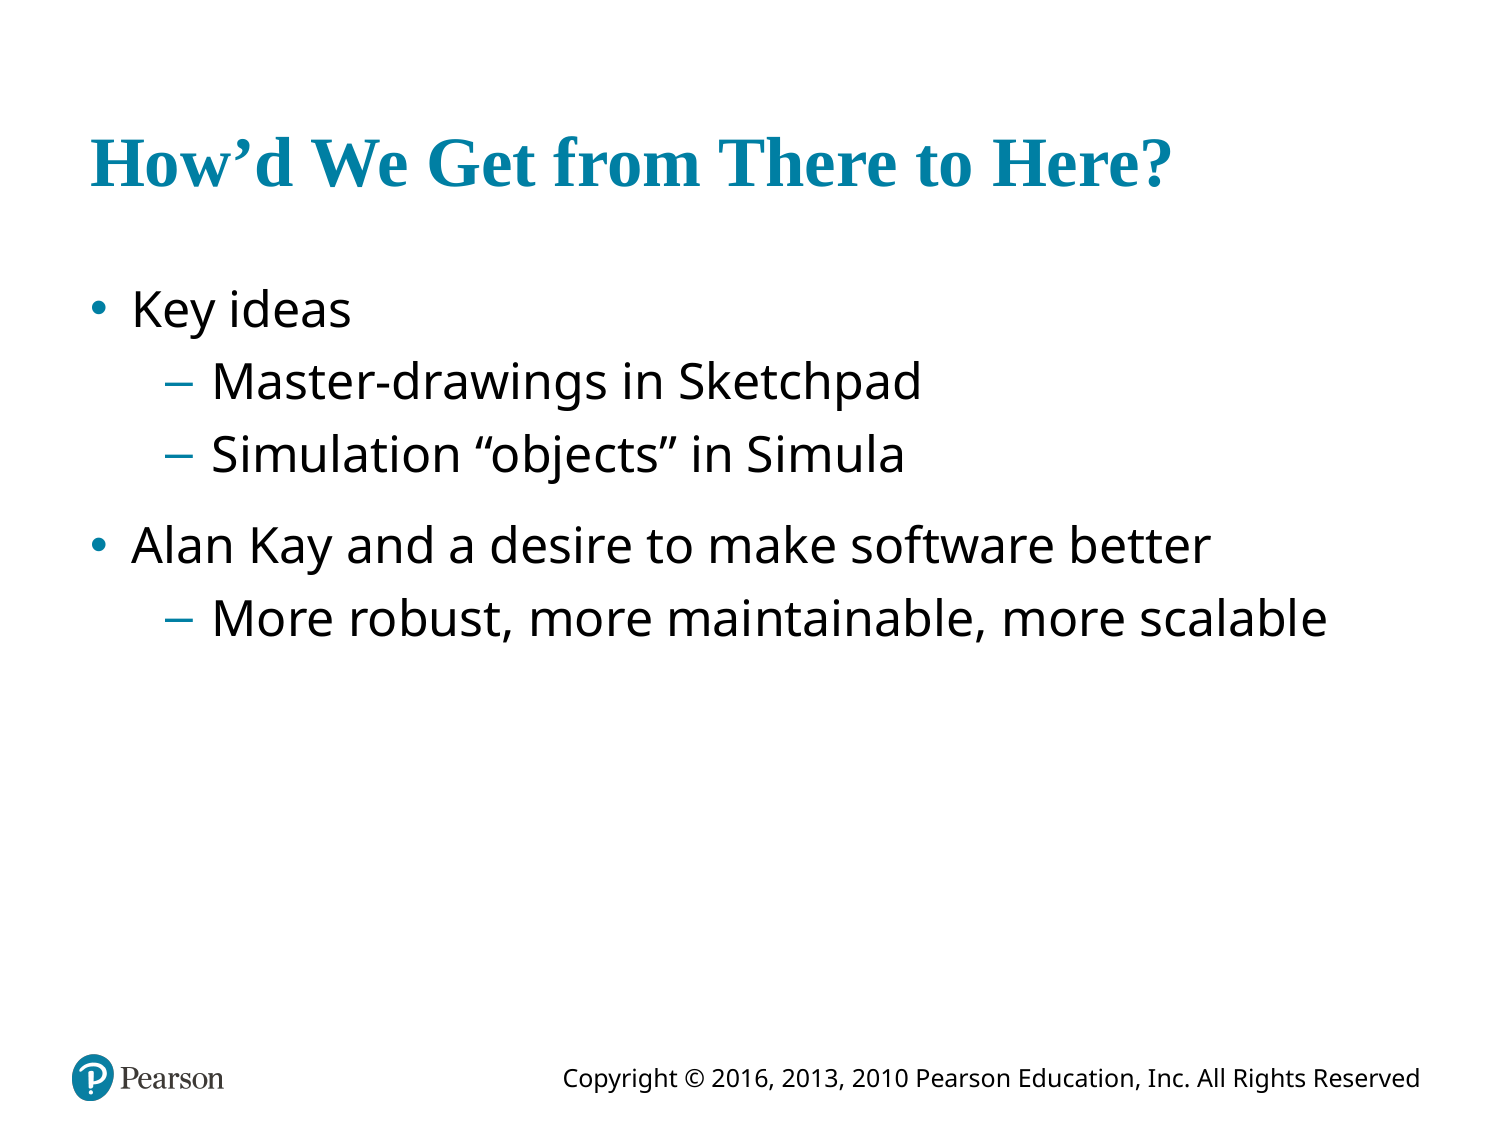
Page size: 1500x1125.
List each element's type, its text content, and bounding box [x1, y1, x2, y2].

list Key ideas Master-drawings in Sketchpad Simulation “objects” in Simula Alan Kay and a desire to make software better More robust, more maintainable, more scalable [75, 262, 1425, 931]
picture [98, 1054, 224, 1101]
picture [72, 1054, 88, 1070]
picture [72, 1087, 83, 1101]
picture [80, 1063, 106, 1088]
title How’d We Get from There to Here? [75, 0, 1425, 216]
